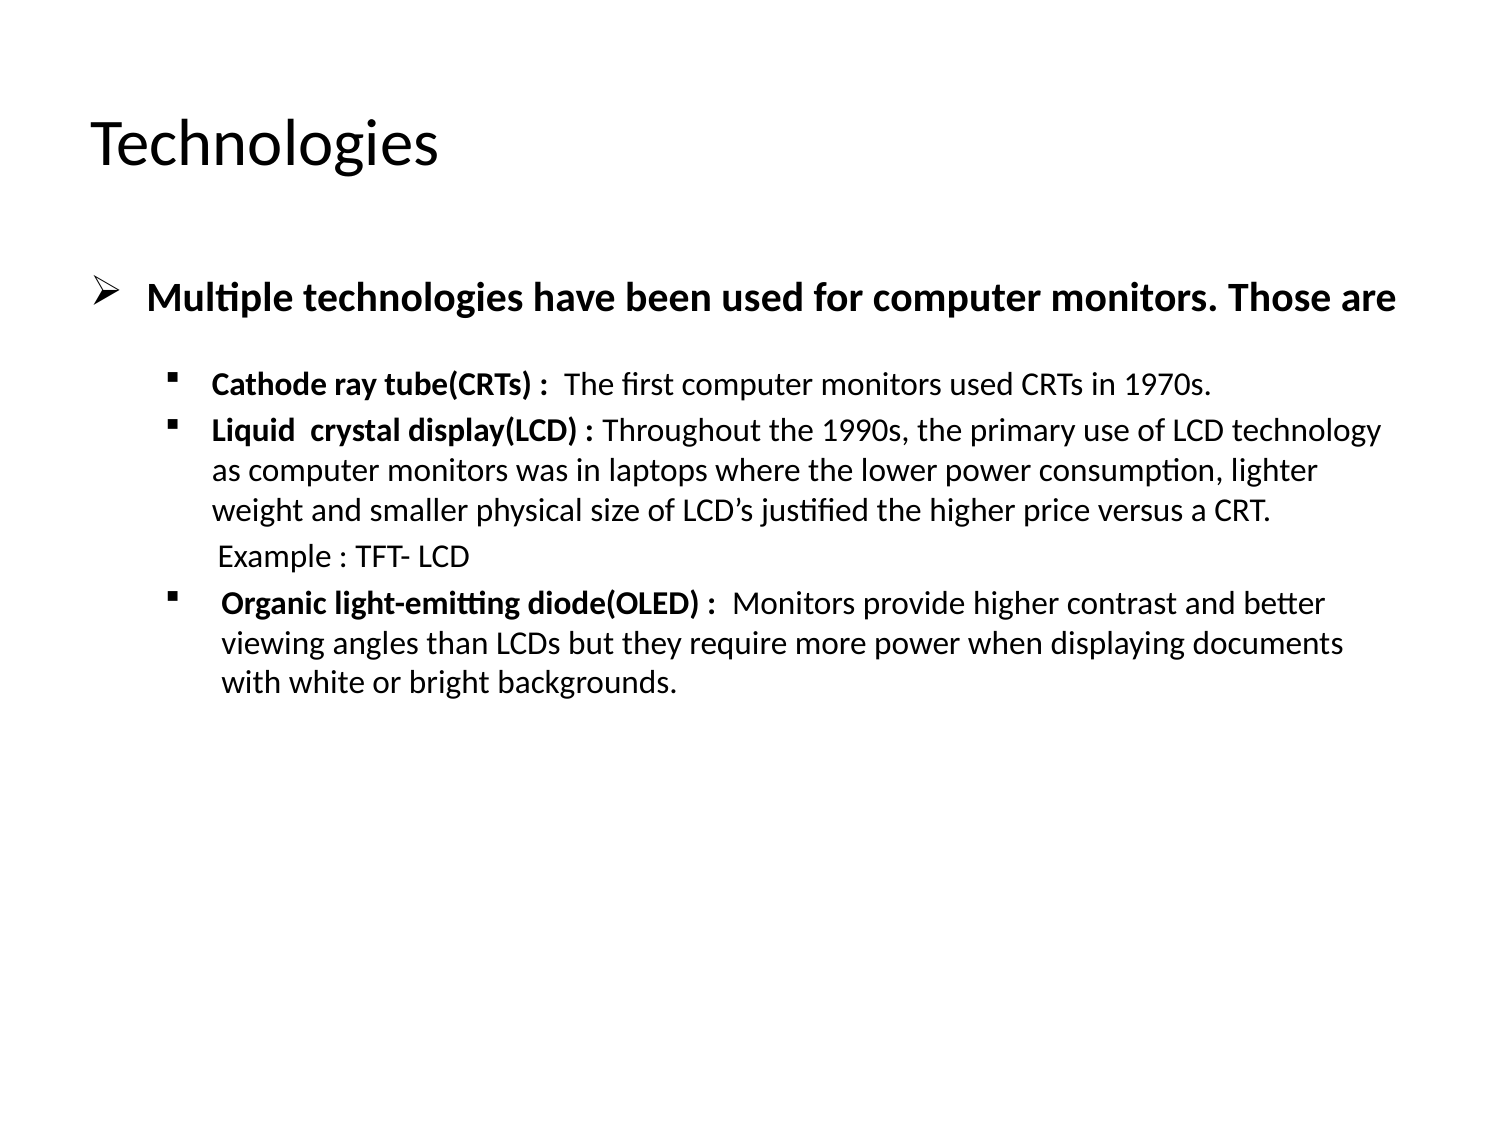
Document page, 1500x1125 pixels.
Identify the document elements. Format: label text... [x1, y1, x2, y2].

title Technologies [75, 45, 1425, 233]
list Multiple technologies have been used for computer monitors. Those are Cathode ray tube(CRTs) : The first computer monitors used CRTs in 1970s. Liquid crystal display(LCD) : Throughout the 1990s, the primary use of LCD technology as computer monitors was in laptops where the lower power consumption, lighter weight and smaller physical size of LCD’s justified the higher price versus a CRT. Example : TFT- LCD Organic light-emitting diode(OLED) : Monitors provide higher contrast and better viewing angles than LCDs but they require more power when displaying documents with white or bright backgrounds. [75, 262, 1425, 1005]
